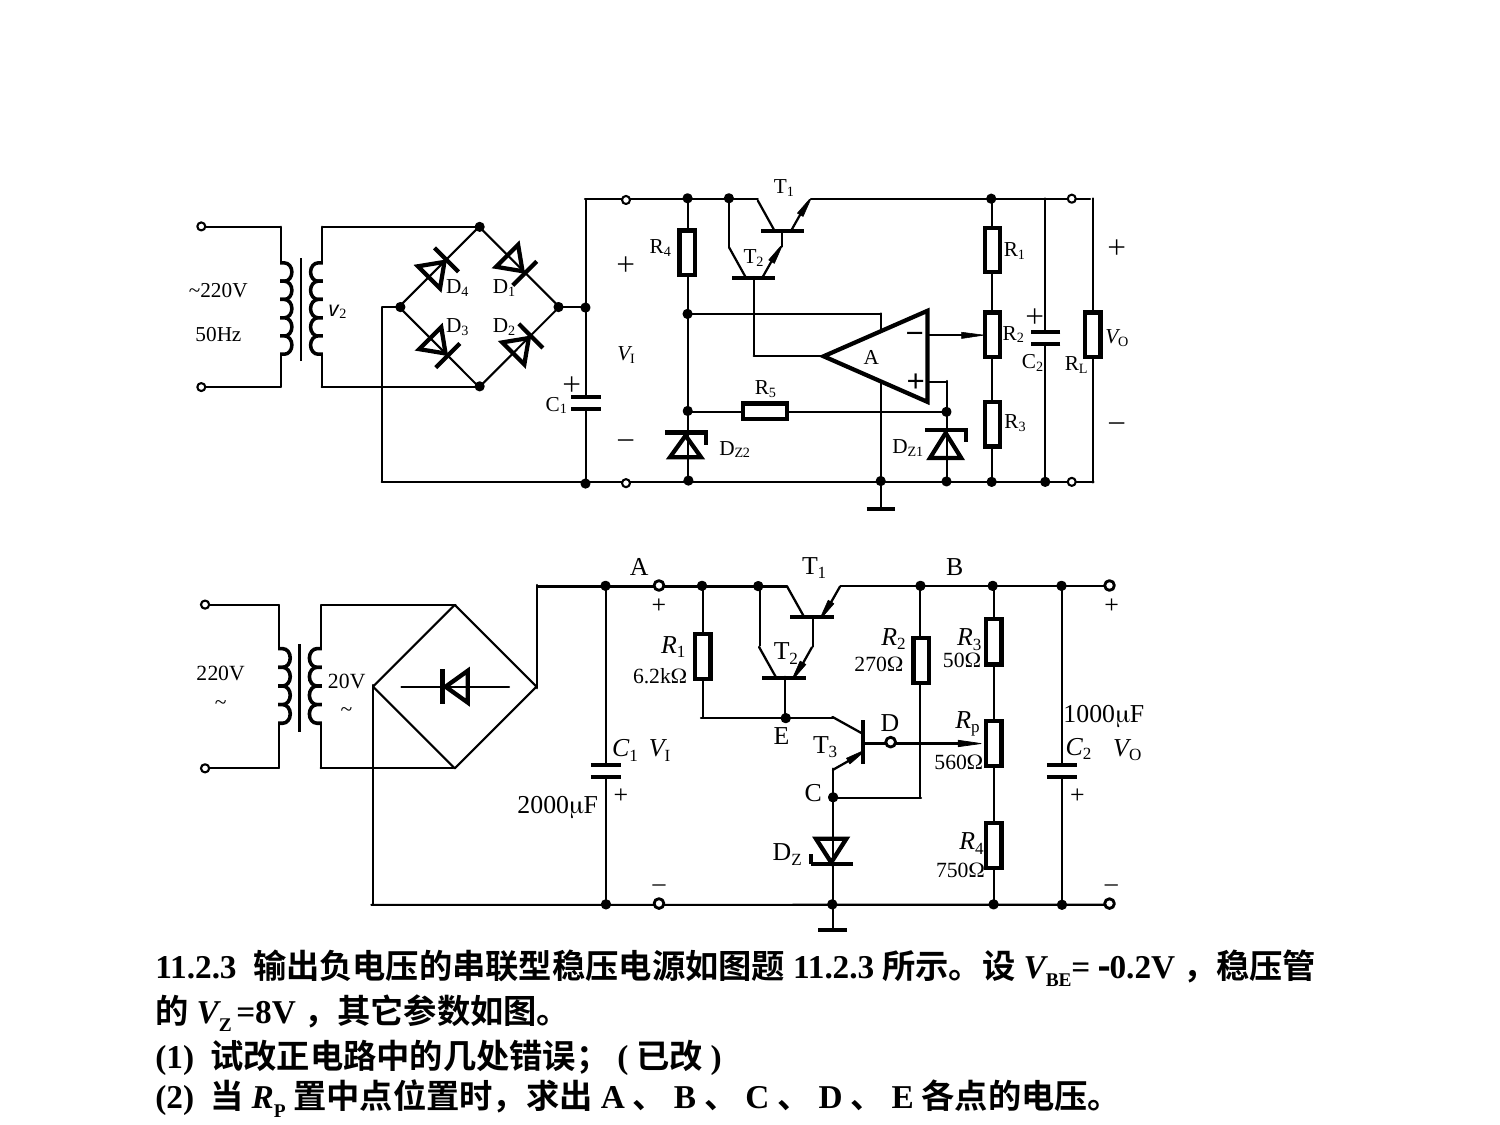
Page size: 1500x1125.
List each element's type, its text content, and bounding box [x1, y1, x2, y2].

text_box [187, 550, 1149, 937]
text_box 11.2.3 输出负电压的串联型稳压电源如图题11.2.3所示。设VBE= 0.2V，稳压管的VZ =8V，其它参数如图。 (1) 试改正电路中的几处错误；(已改) (2) 当RP置中点位置时，求出A、B、C、D、E各点的电压。 [140, 937, 1348, 1125]
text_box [175, 163, 1138, 518]
